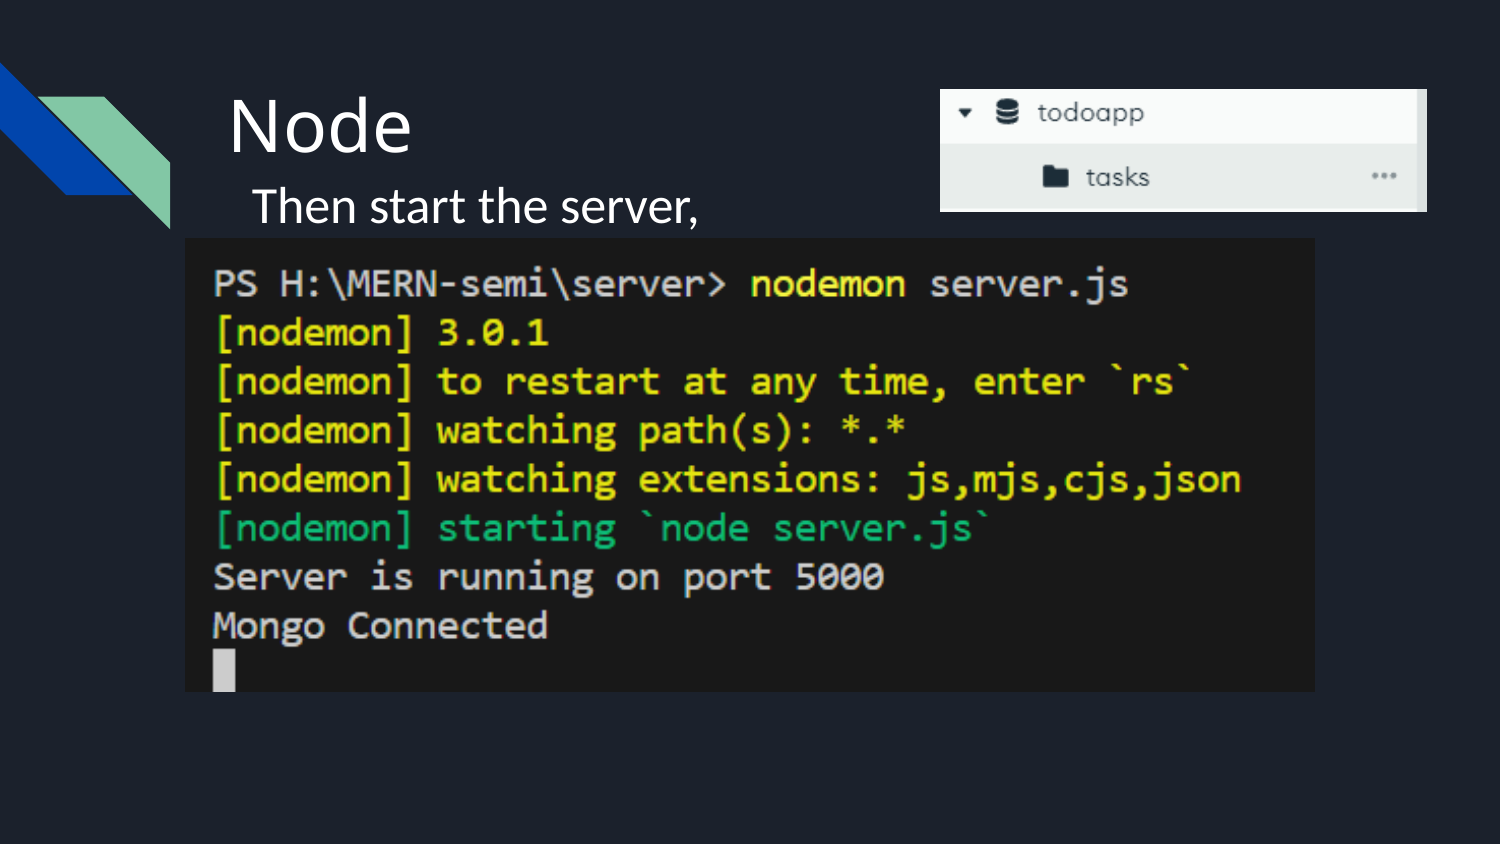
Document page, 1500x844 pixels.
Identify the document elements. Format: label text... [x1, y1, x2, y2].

list Then start the server, [212, 151, 1368, 630]
title Node [212, 64, 1368, 151]
picture [940, 89, 1427, 212]
picture [184, 238, 1315, 693]
